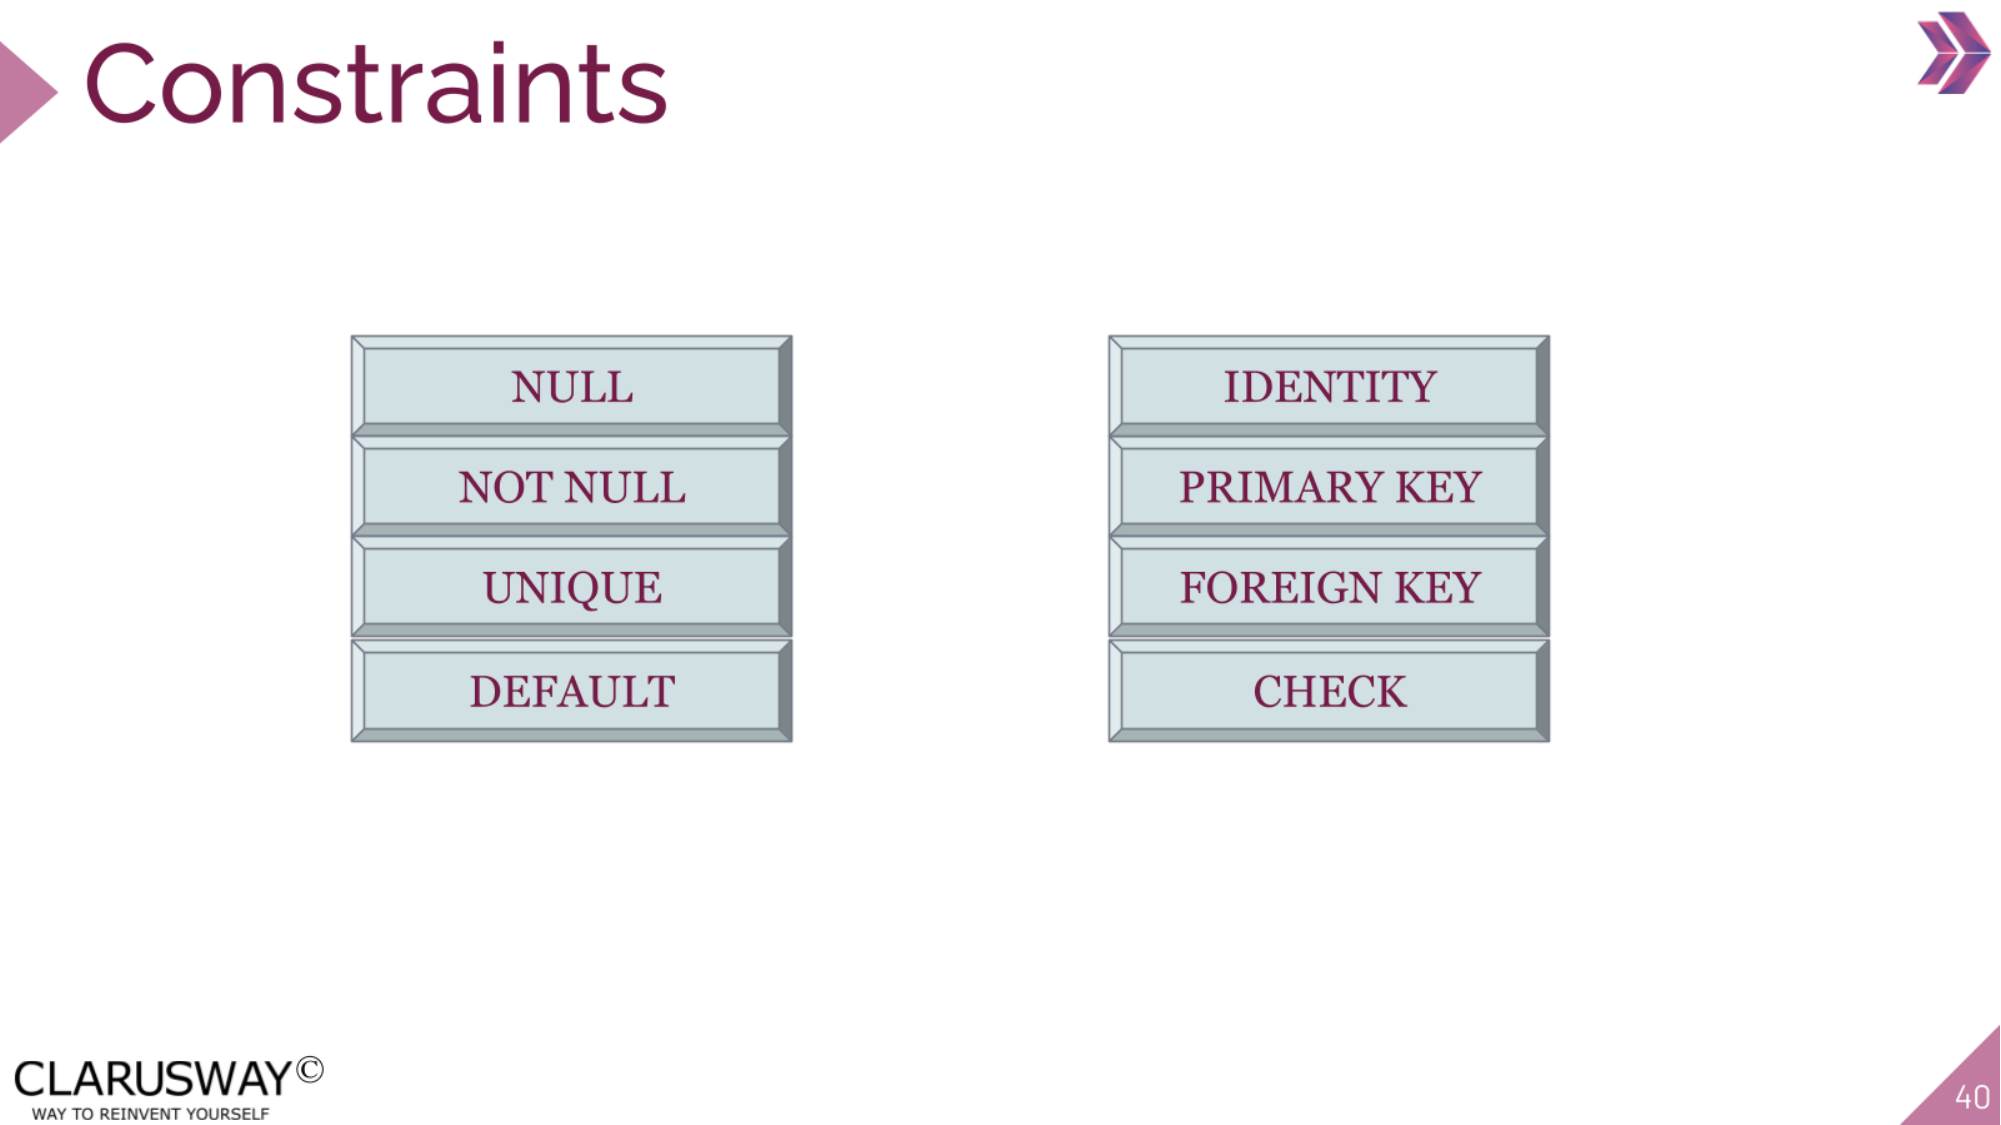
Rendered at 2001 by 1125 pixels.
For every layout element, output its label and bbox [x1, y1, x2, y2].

list [0, 0, 2000, 1125]
